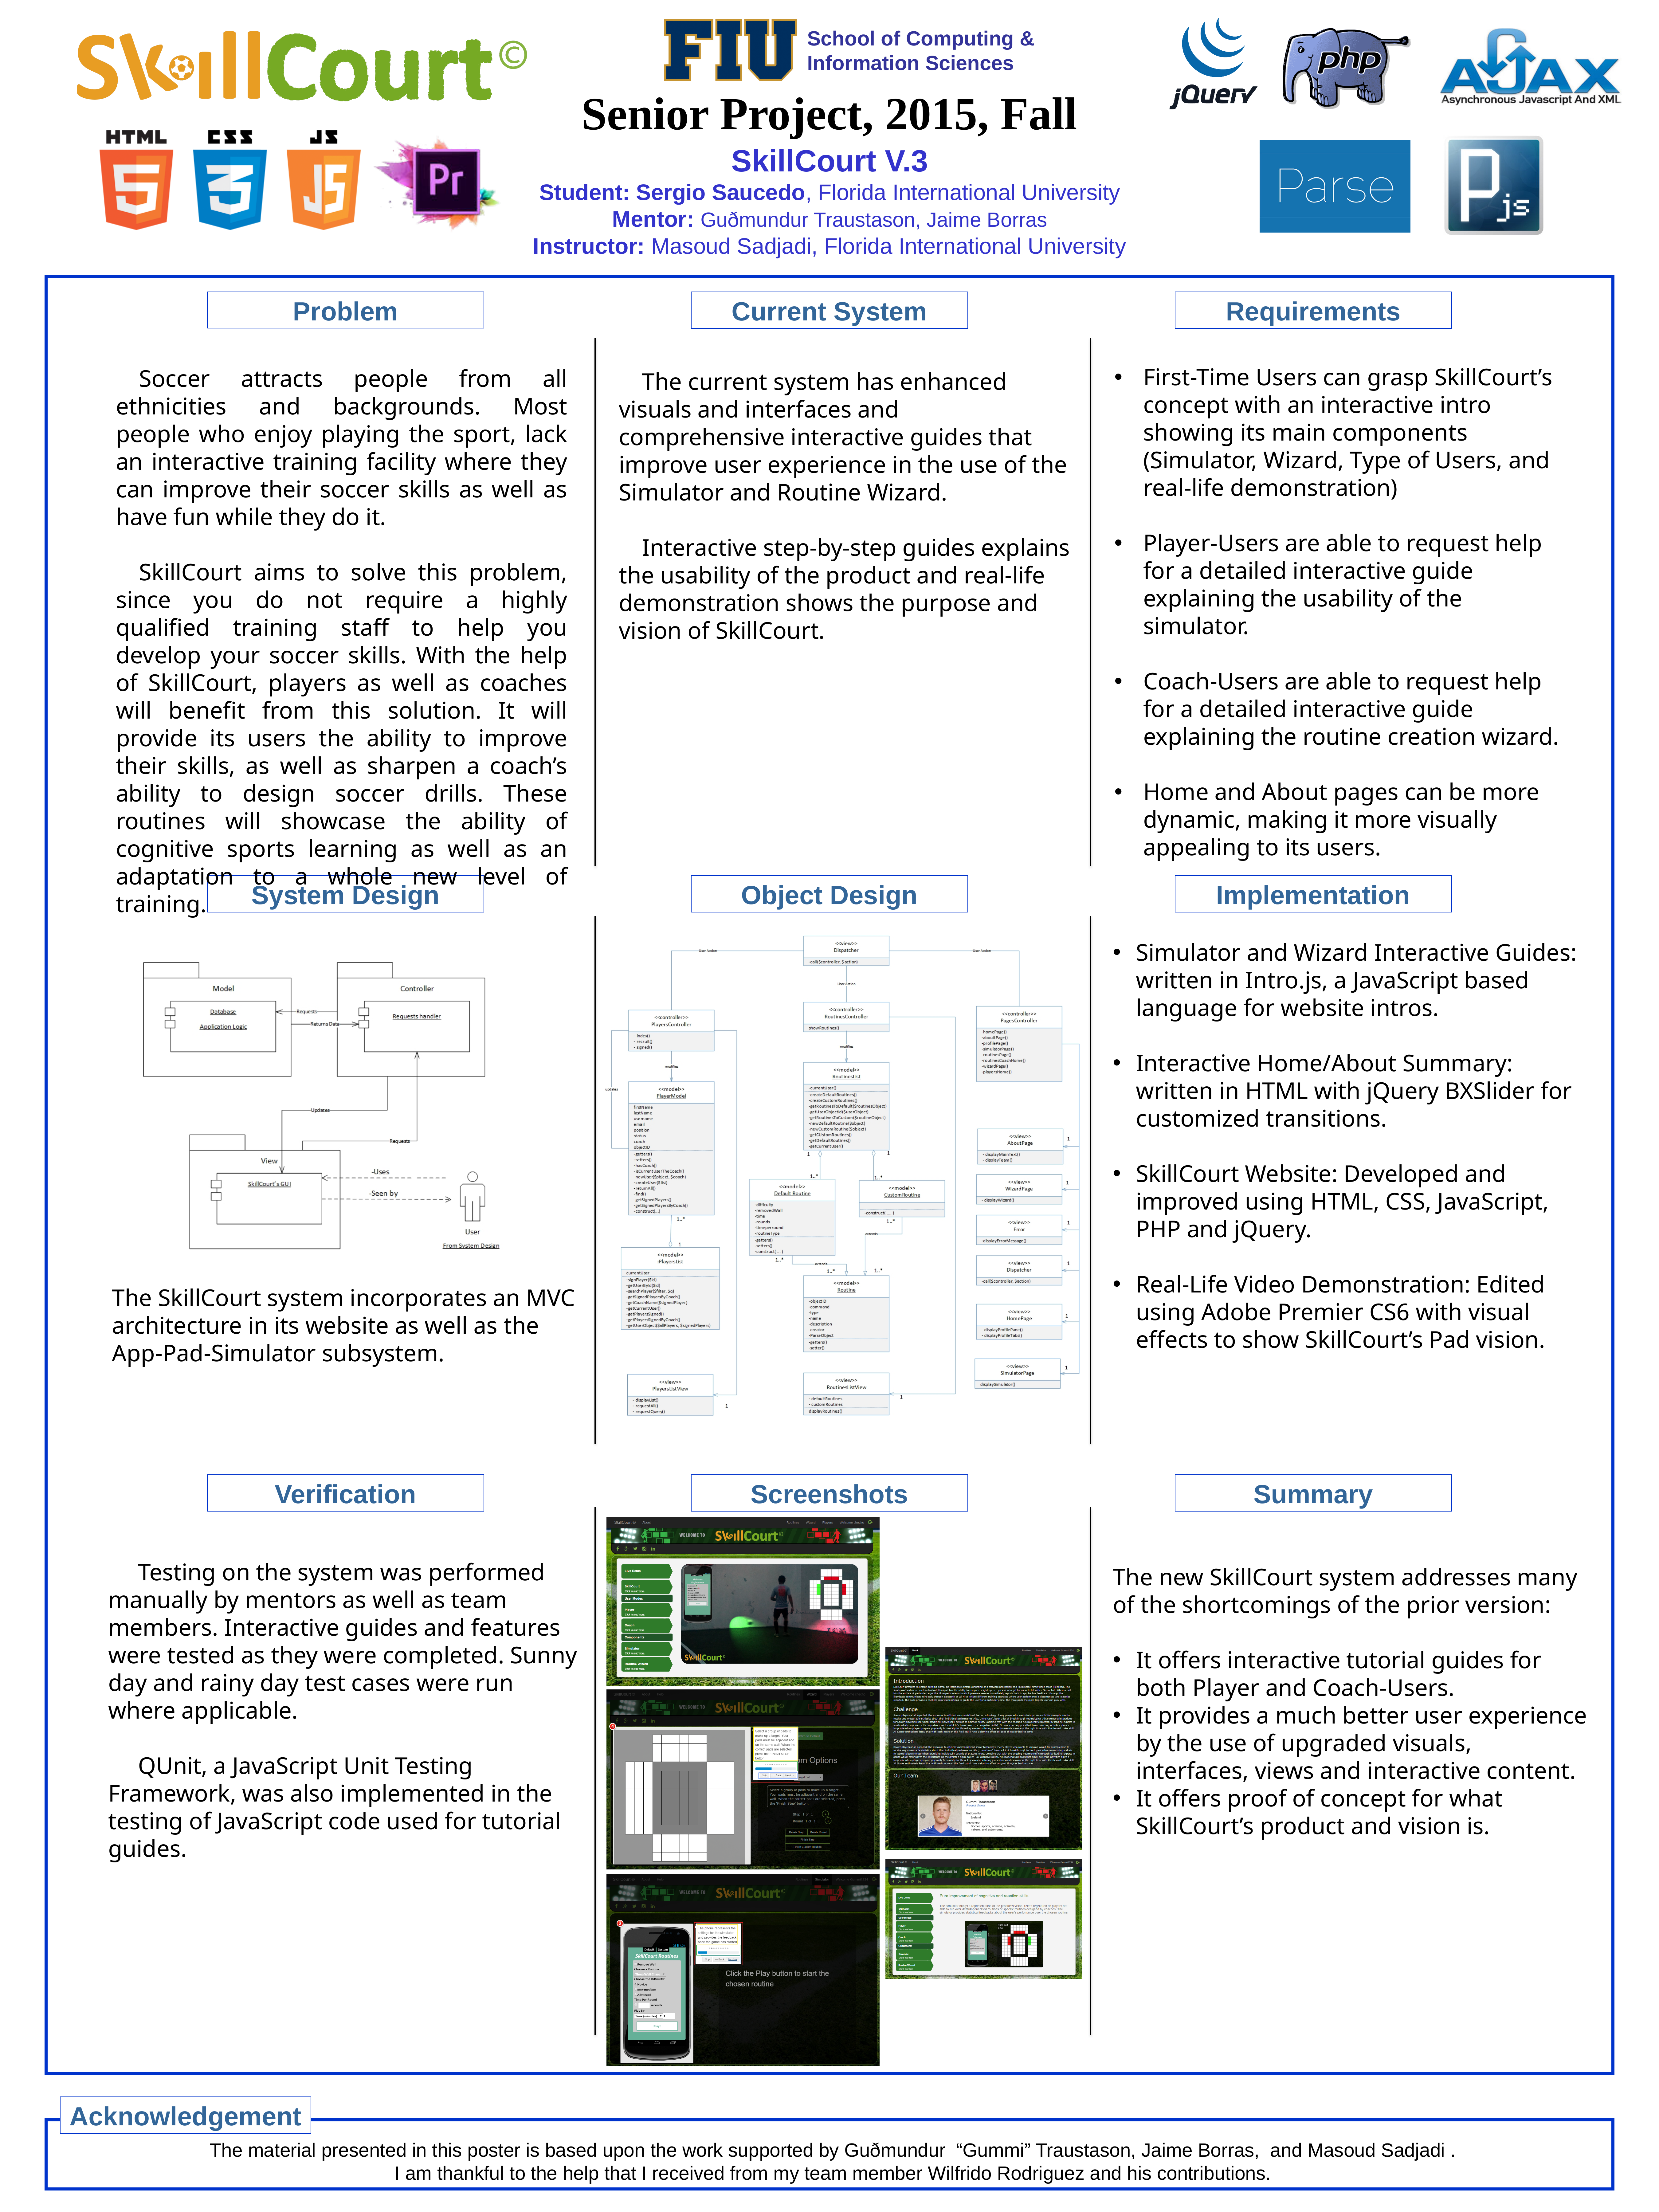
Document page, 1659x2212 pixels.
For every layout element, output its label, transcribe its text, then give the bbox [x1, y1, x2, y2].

text_box Soccer attracts people from all ethnicities and backgrounds. Most people who enjoy playing the sport, lack an interactive training facility where they can improve their soccer skills as well as have fun while they do it. SkillCourt aims to solve this problem, since you do not require a highly qualified training staff to help you develop your soccer skills. With the help of SkillCourt, players as well as coaches will benefit from this solution. It will provide its users the ability to improve their skills, as well as sharpen a coach’s ability to design soccer drills. These routines will showcase the ability of cognitive sports learning as well as an adaptation to a whole new level of training. [88, 362, 572, 920]
picture [603, 935, 1080, 1417]
text_box First-Time Users can grasp SkillCourt’s concept with an interactive intro showing its main components (Simulator, Wizard, Type of Users, and real-life demonstration) Player-Users are able to request help for a detailed interactive guide explaining the usability of the simulator. Coach-Users are able to request help for a detailed interactive guide explaining the routine creation wizard. Home and About pages can be more dynamic, making it more visually appealing to its users. [1093, 360, 1571, 863]
text_box Problem [207, 292, 484, 328]
picture [606, 1689, 880, 1870]
picture [606, 1874, 880, 2066]
picture [100, 130, 361, 230]
text_box School of Computing & Information Sciences [802, 23, 1041, 76]
picture [885, 1859, 1082, 1979]
picture [606, 1517, 880, 1686]
picture [372, 128, 503, 236]
text_box Testing on the system was performed manually by mentors as well as team members. Interactive guides and features were tested as they were completed. Sunny day and rainy day test cases were run where applicable. QUnit, a JavaScript Unit Testing Framework, was also implemented in the testing of JavaScript code used for tutorial guides. [104, 1555, 588, 1864]
text_box Object Design [691, 876, 968, 912]
picture [1278, 23, 1414, 112]
text_box Acknowledgement [60, 2097, 311, 2133]
text_box Summary [1175, 1475, 1452, 1511]
text_box Senior Project, 2015, Fall [292, 114, 1367, 135]
picture [1259, 140, 1410, 233]
picture [1167, 17, 1260, 110]
picture [664, 19, 797, 81]
text_box The SkillCourt system incorporates an MVC architecture in its website as well as the App-Pad-Simulator subsystem. [107, 1281, 591, 1368]
picture [143, 962, 503, 1253]
text_box Screenshots [691, 1475, 968, 1511]
text_box [46, 2120, 1613, 2189]
picture [1443, 135, 1544, 235]
text_box Current System [691, 292, 968, 328]
text_box The current system has enhanced visuals and interfaces and comprehensive interactive guides that improve user experience in the use of the Simulator and Routine Wizard. Interactive step-by-step guides explains the usability of the product and real-life demonstration shows the purpose and vision of SkillCourt. [591, 365, 593, 646]
text_box SkillCourt V.3 Student: Sergio Saucedo, Florida International University Mentor: Guðmundur Traustason, Jaime Borras Instructor: Masoud Sadjadi, Florida International University [331, 138, 1329, 261]
text_box Verification [207, 1475, 484, 1511]
picture [1439, 28, 1622, 106]
text_box The current system has enhanced visuals and interfaces and comprehensive interactive guides that improve user experience in the use of the Simulator and Routine Wizard. Interactive step-by-step guides explains the usability of the product and real-life demonstration shows the purpose and vision of SkillCourt. [598, 365, 1075, 646]
text_box [46, 276, 1613, 2074]
text_box Simulator and Wizard Interactive Guides: written in Intro.js, a JavaScript based language for website intros. Interactive Home/About Summary: written in HTML with jQuery BXSlider for customized transitions. SkillCourt Website: Developed and improved using HTML, CSS, JavaScript, PHP and jQuery. Real-Life Video Demonstration: Edited using Adobe Premier CS6 with visual effects to show SkillCourt’s Pad vision. [1108, 935, 1592, 1355]
picture [65, 15, 536, 120]
text_box The new SkillCourt system addresses many of the shortcomings of the prior version: It offers interactive tutorial guides for both Player and Coach-Users. It provides a much better user experience by the use of upgraded visuals, interfaces, views and interactive content. It offers proof of concept for what SkillCourt’s product and vision is. [1108, 1560, 1592, 1869]
text_box First-Time Users can grasp SkillCourt’s concept with an interactive intro showing its main components (Simulator, Wizard, Type of Users, and real-life demonstration) Player-Users are able to request help for a detailed interactive guide explaining the usability of the simulator. Coach-Users are able to request help for a detailed interactive guide explaining the routine creation wizard. Home and About pages can be more dynamic, making it more visually appealing to its users. [1087, 360, 1089, 863]
text_box Requirements [1175, 292, 1452, 328]
picture [885, 1647, 1082, 1850]
text_box Implementation [1175, 876, 1452, 912]
